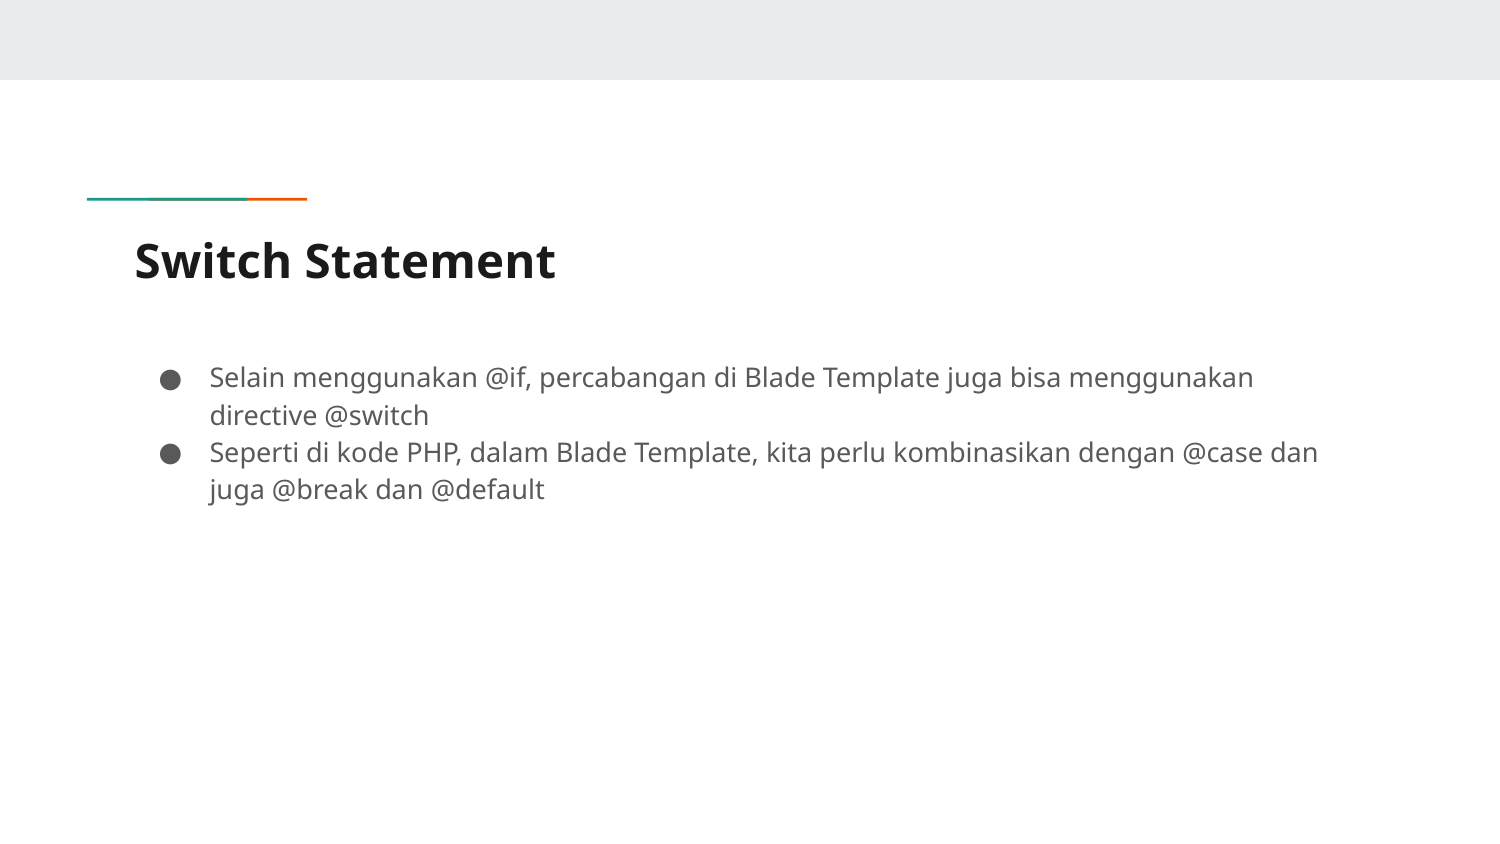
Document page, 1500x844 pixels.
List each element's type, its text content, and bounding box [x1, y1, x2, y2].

list Selain menggunakan @if, percabangan di Blade Template juga bisa menggunakan directive @switch Seperti di kode PHP, dalam Blade Template, kita perlu kombinasikan dengan @case dan juga @break dan @default [119, 341, 1381, 712]
title Switch Statement [119, 216, 1381, 305]
